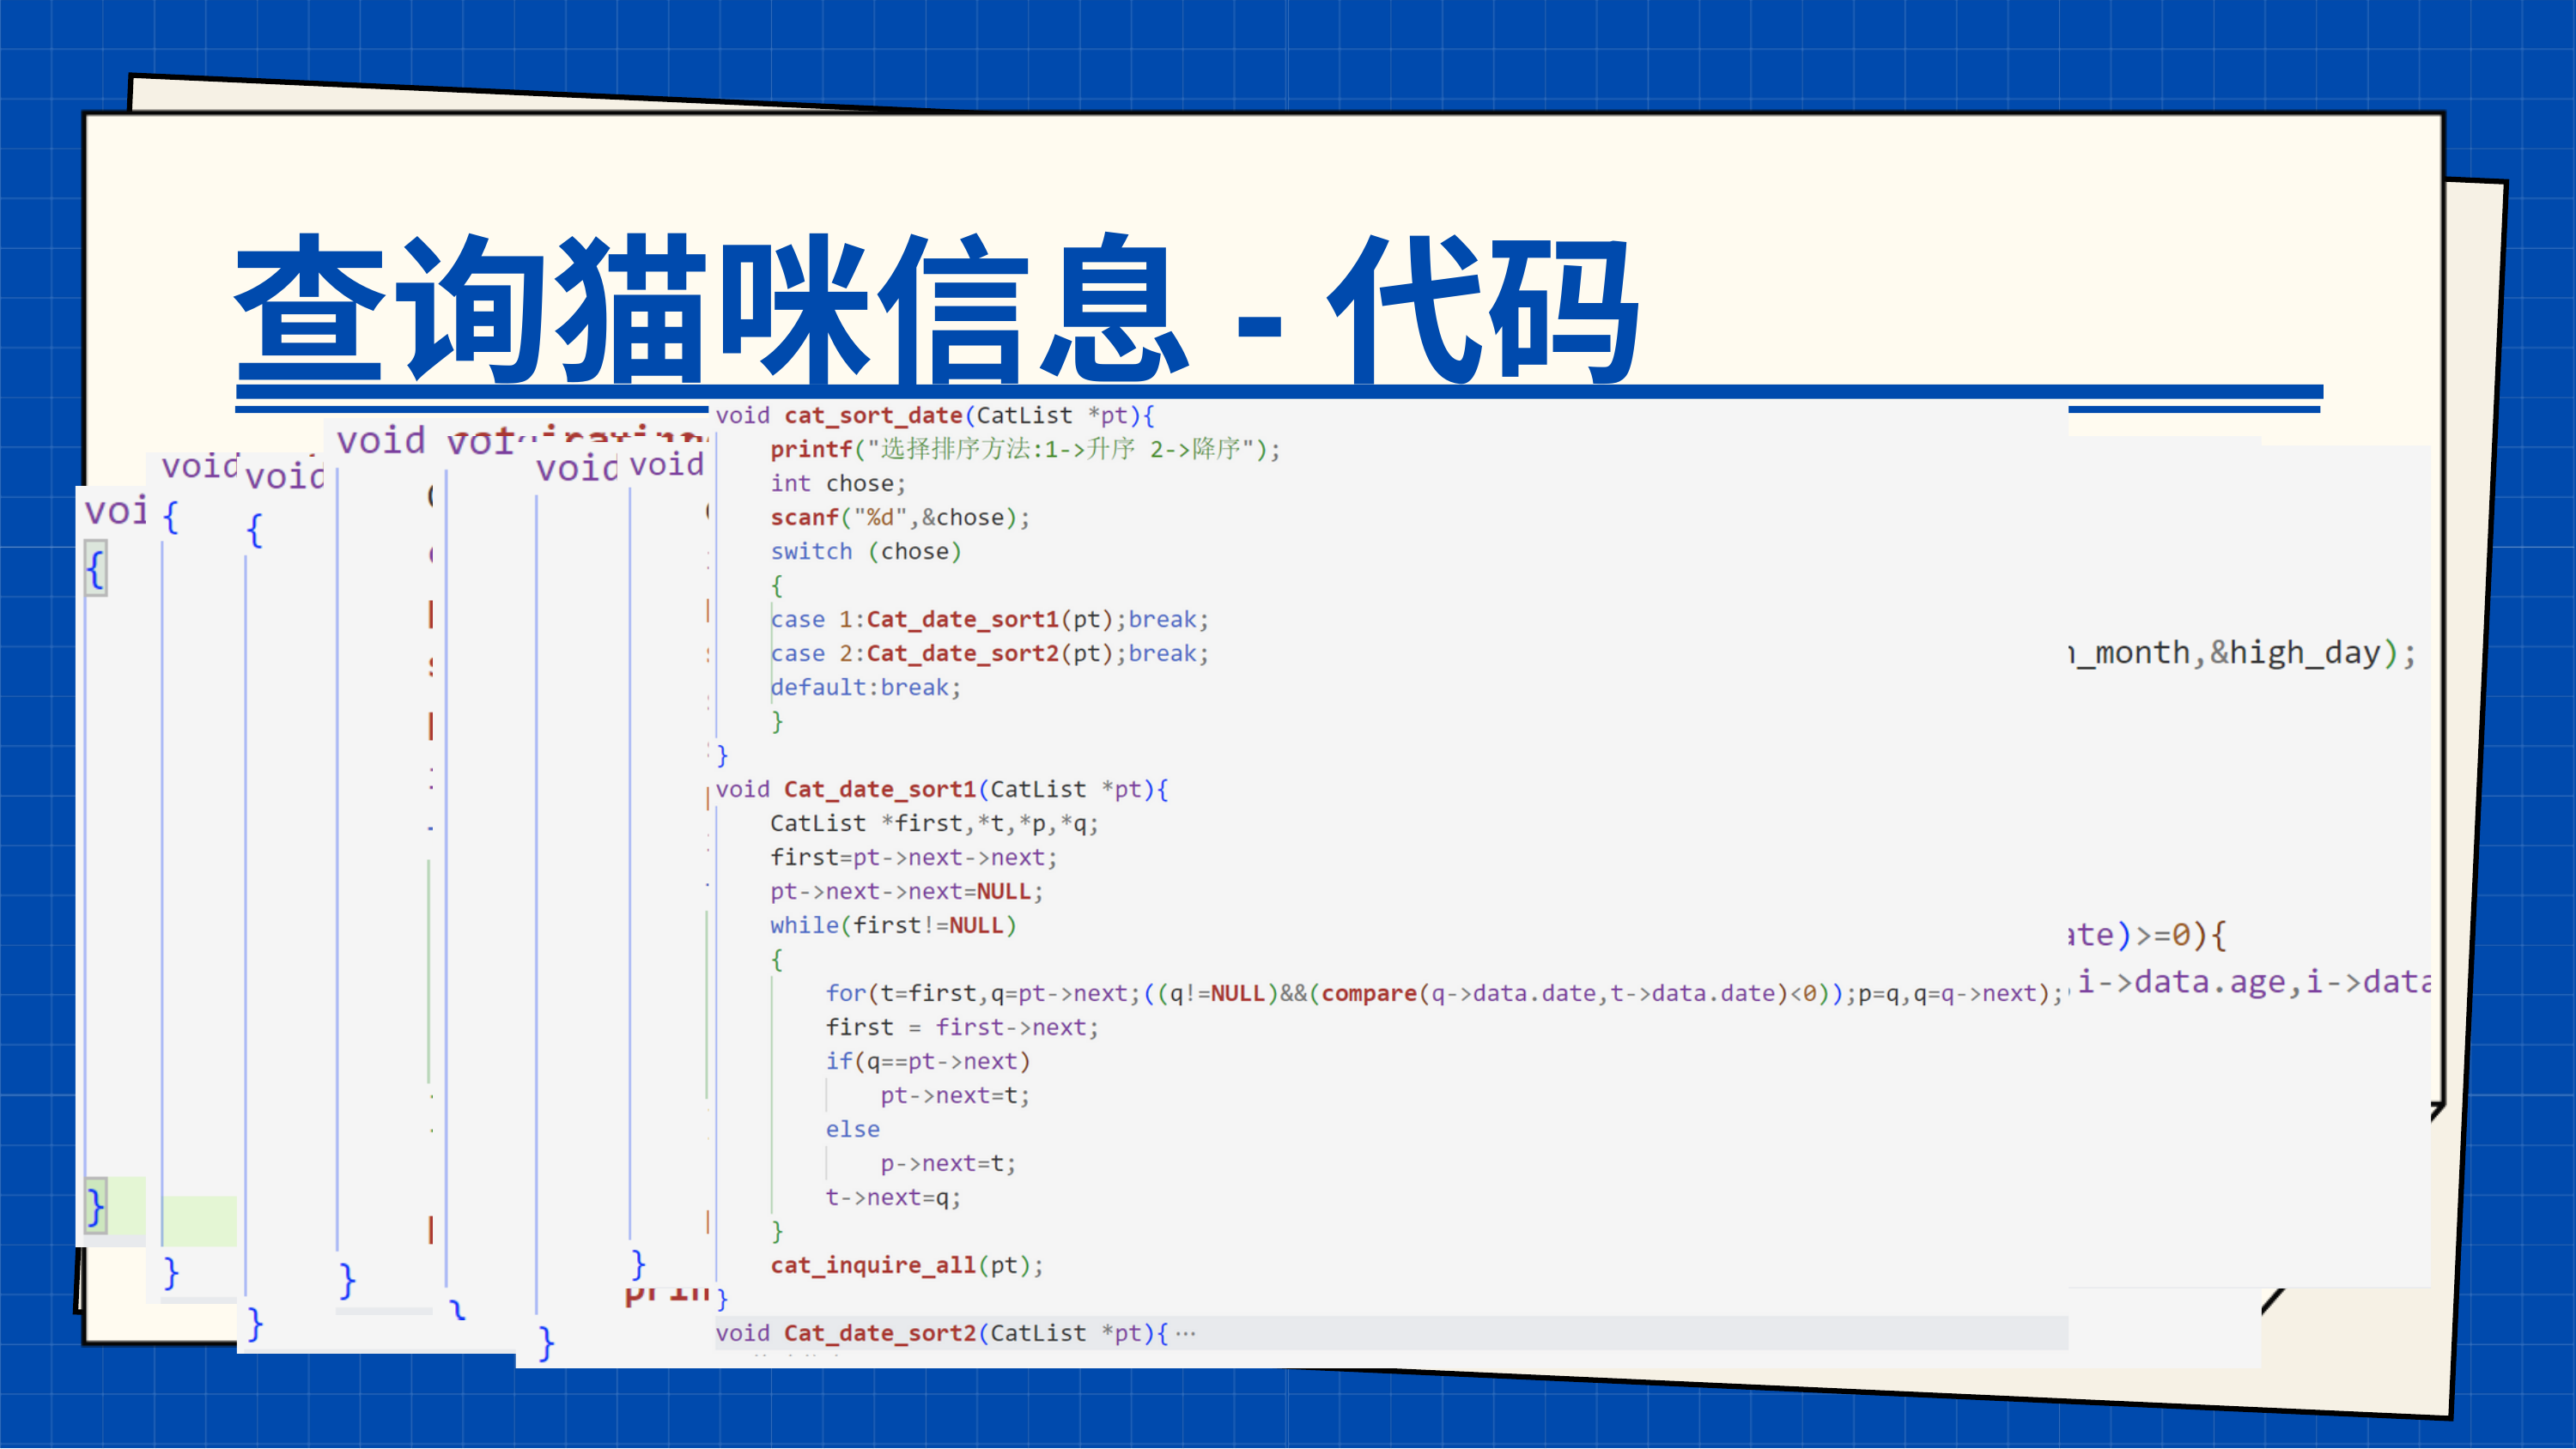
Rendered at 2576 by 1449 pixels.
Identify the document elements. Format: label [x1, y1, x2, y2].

text_box [101, 127, 2481, 1367]
text_box [0, 0, 2576, 1449]
text_box [234, 385, 2324, 413]
